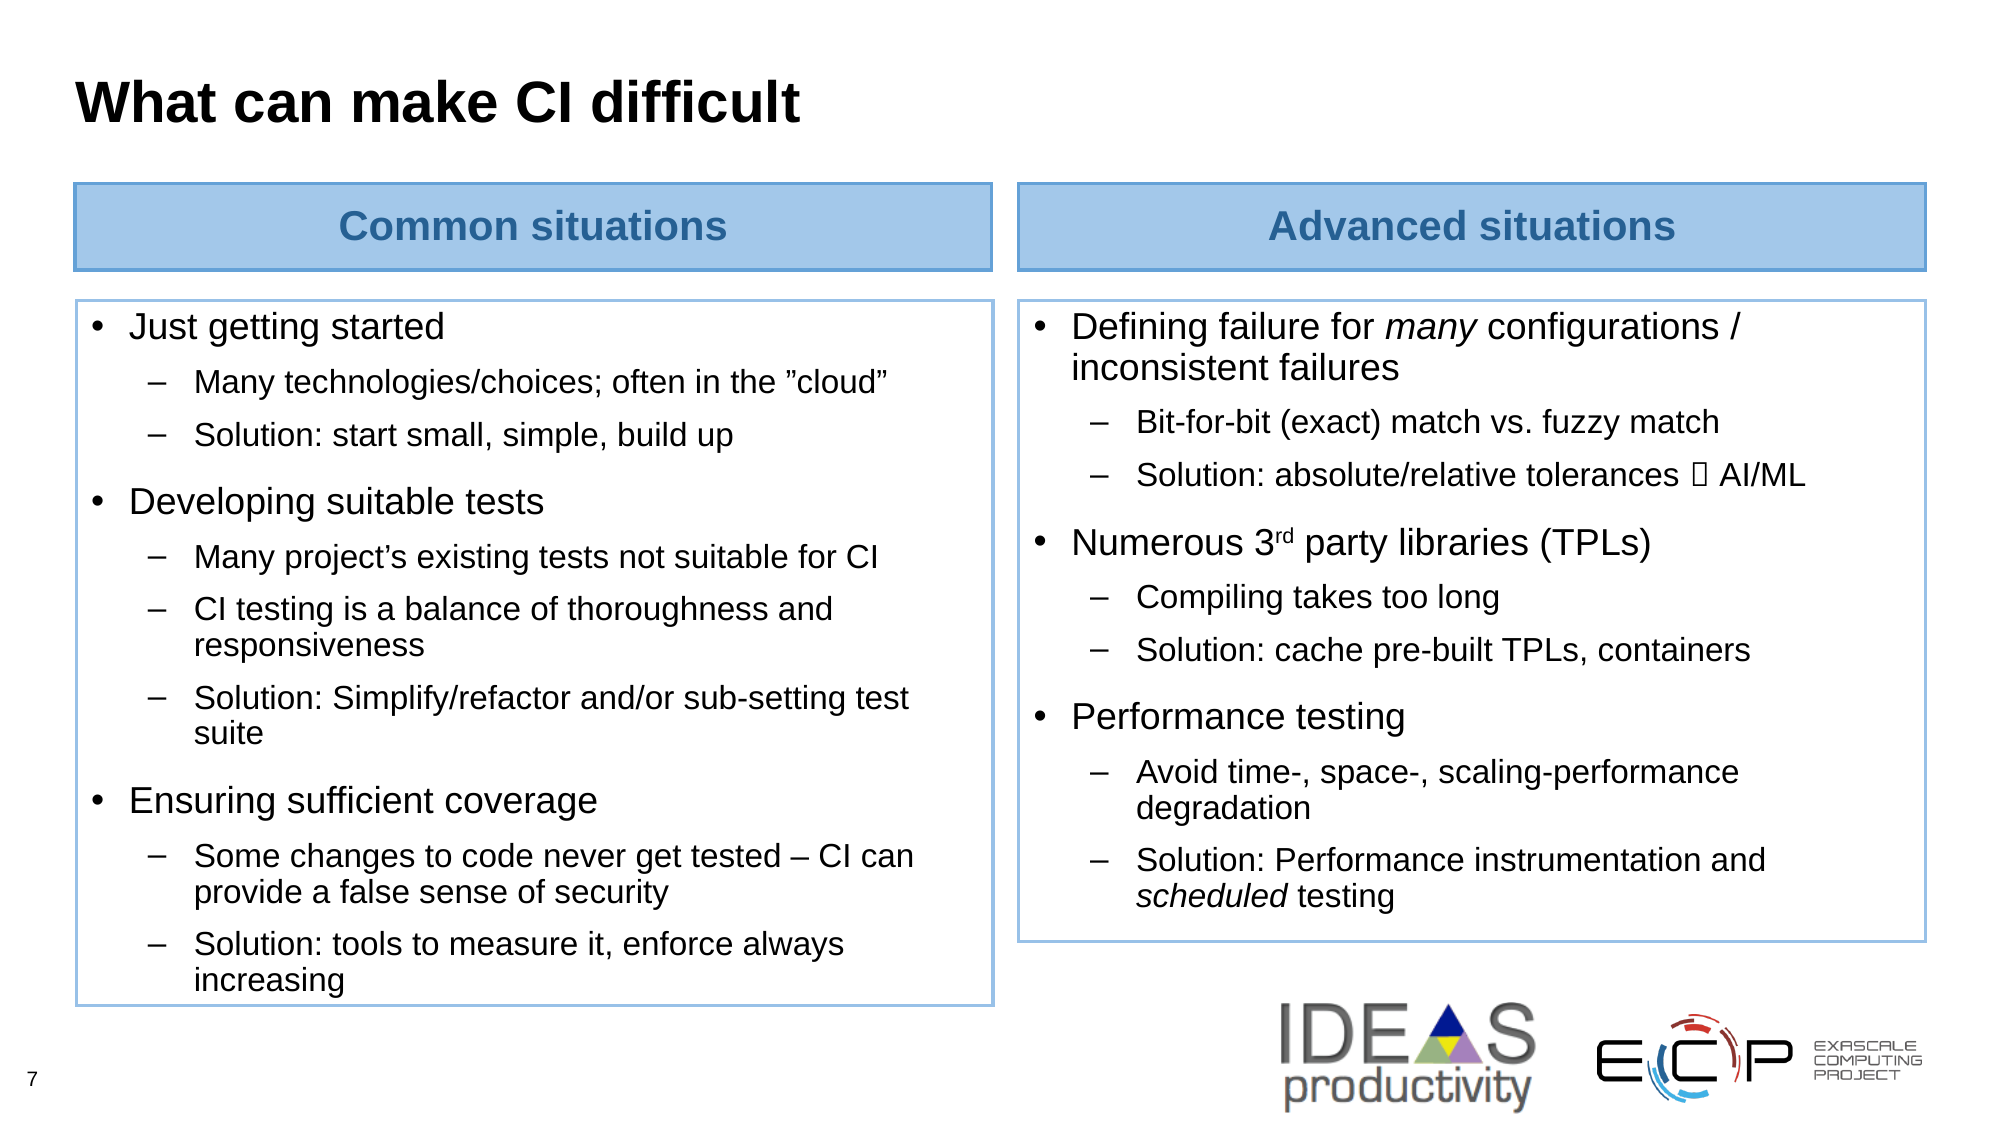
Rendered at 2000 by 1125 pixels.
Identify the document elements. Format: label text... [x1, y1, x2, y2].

list Just getting started Many technologies/choices; often in the ”cloud” Solution: start small, simple, build up Developing suitable tests Many project’s existing tests not suitable for CI CI testing is a balance of thoroughness and responsiveness Solution: Simplify/refactor and/or sub-setting test suite Ensuring sufficient coverage Some changes to code never get tested – CI can provide a false sense of security Solution: tools to measure it, enforce always increasing [75, 299, 995, 1007]
list Common situations [73, 182, 993, 272]
list Advanced situations [1017, 182, 1927, 272]
picture [1597, 1014, 1922, 1103]
picture [1280, 1002, 1537, 1114]
title What can make CI difficult [59, 67, 1927, 218]
list Defining failure for many configurations / inconsistent failures Bit-for-bit (exact) match vs. fuzzy match Solution: absolute/relative tolerances  AI/ML Numerous 3rd party libraries (TPLs) Compiling takes too long Solution: cache pre-built TPLs, containers Performance testing Avoid time-, space-, scaling-performance degradation Solution: Performance instrumentation and scheduled testing [1017, 299, 1927, 943]
